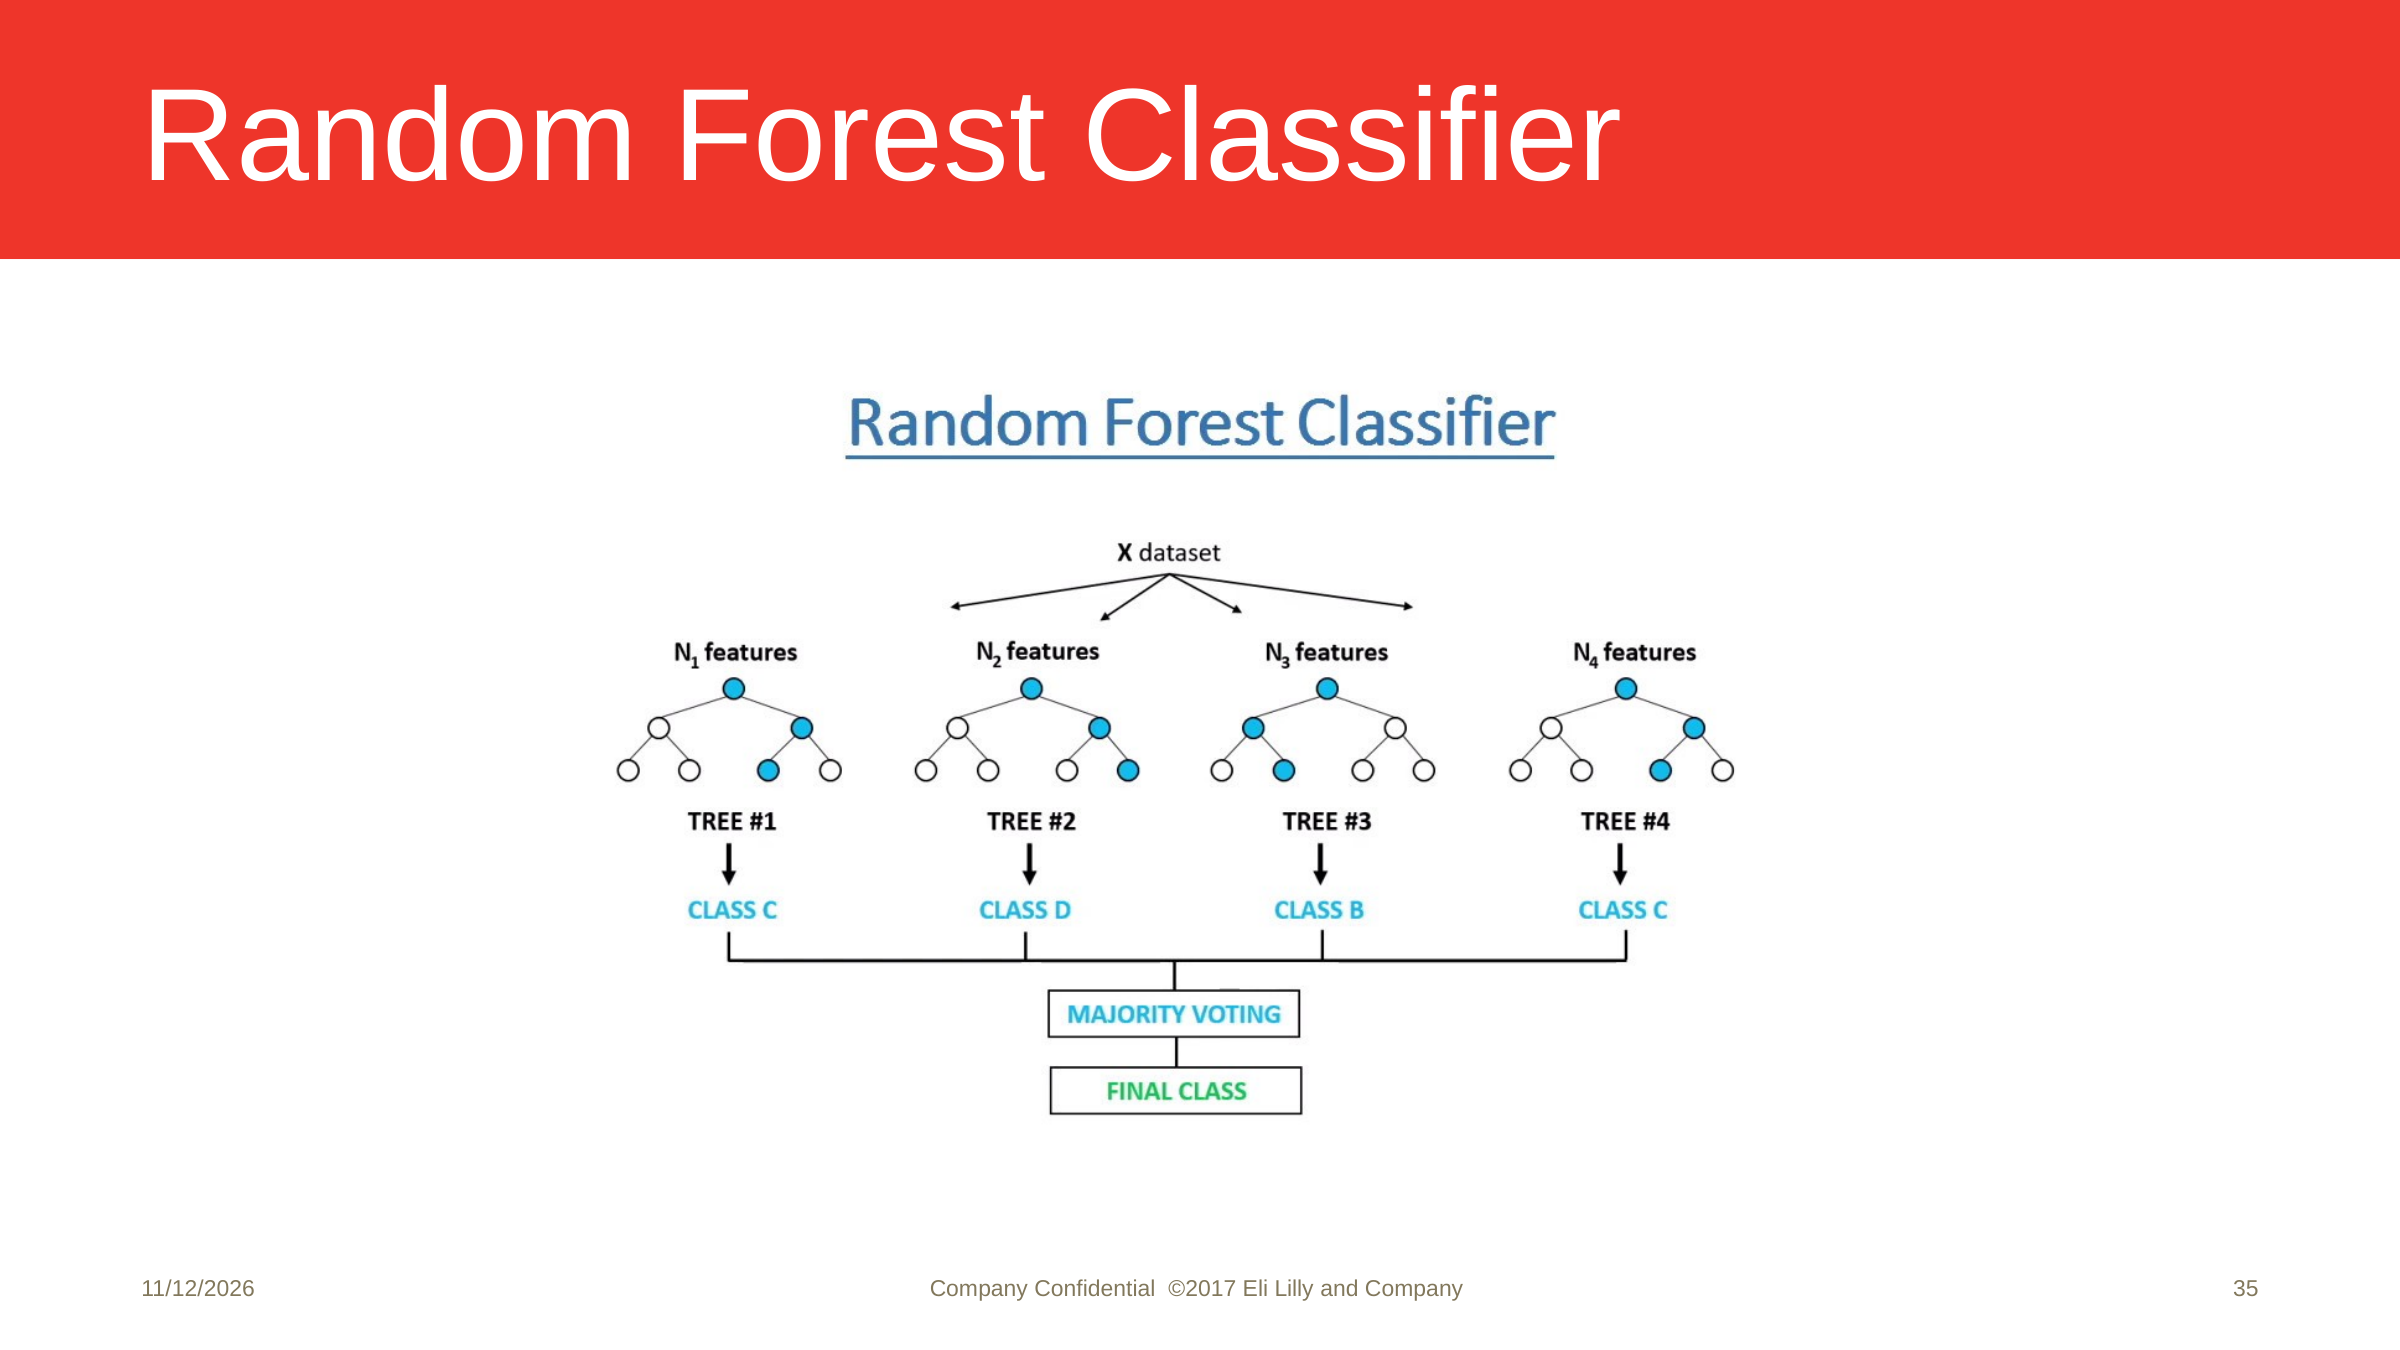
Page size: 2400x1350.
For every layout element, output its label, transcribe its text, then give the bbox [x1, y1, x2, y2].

title Random Forest Classifier [120, 15, 2280, 241]
slide_number 35 [1719, 1251, 2280, 1324]
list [407, 291, 1993, 1184]
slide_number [120, 1251, 680, 1324]
footer Company Confidential ©2017 Eli Lilly and Company [819, 1251, 1580, 1324]
picture [0, 0, 2400, 1350]
